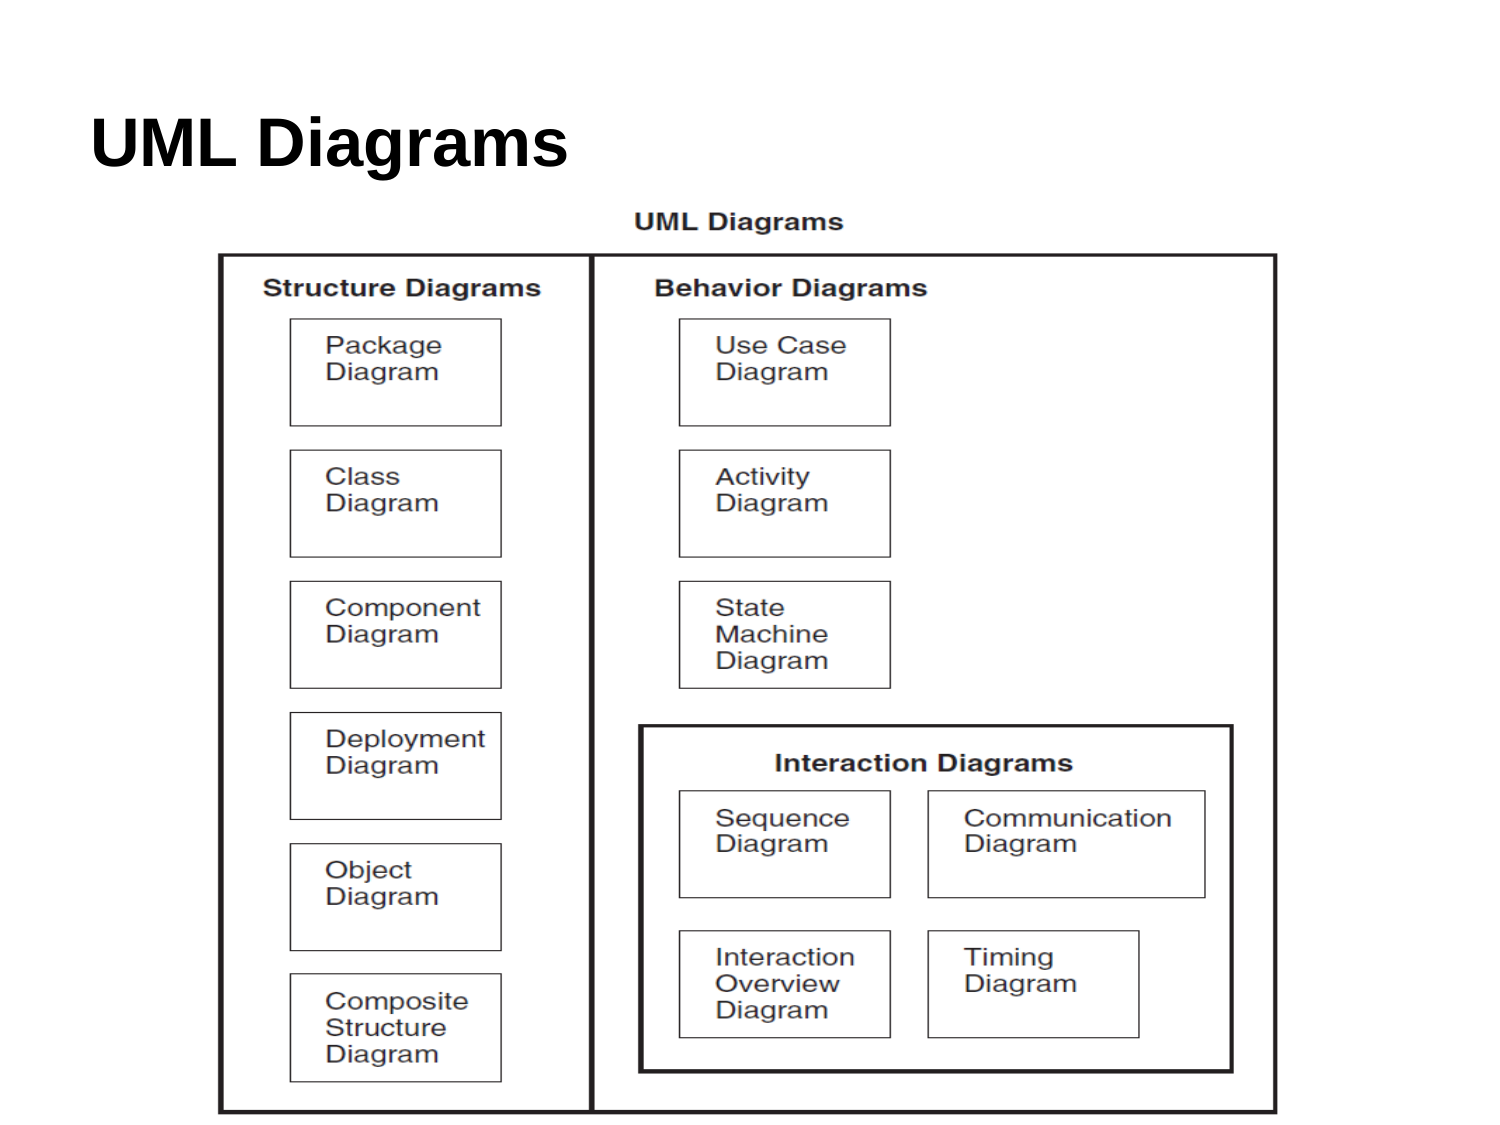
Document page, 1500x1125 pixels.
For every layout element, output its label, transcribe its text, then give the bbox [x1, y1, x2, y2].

title UML Diagrams [75, 45, 1425, 233]
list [199, 194, 1301, 1121]
